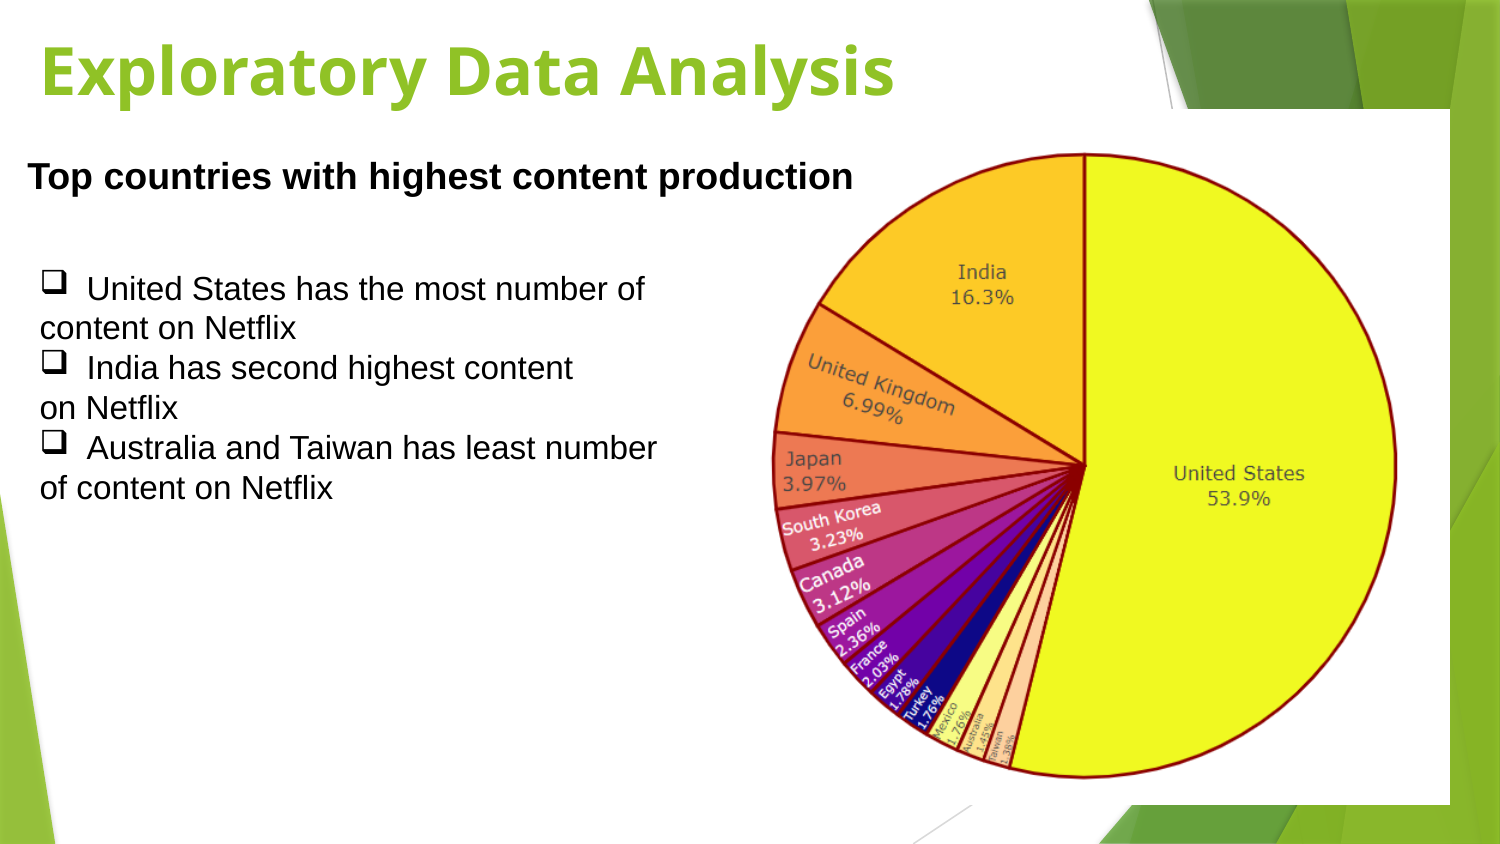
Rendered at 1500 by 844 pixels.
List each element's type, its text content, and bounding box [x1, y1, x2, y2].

text_box Exploratory Data Analysis [24, 21, 1100, 117]
text_box Top countries with highest content production [12, 144, 694, 205]
picture [699, 108, 1451, 805]
text_box United States has the most number of content on Netflix India has second highest content on Netflix Australia and Taiwan has least number of content on Netflix [24, 259, 694, 554]
